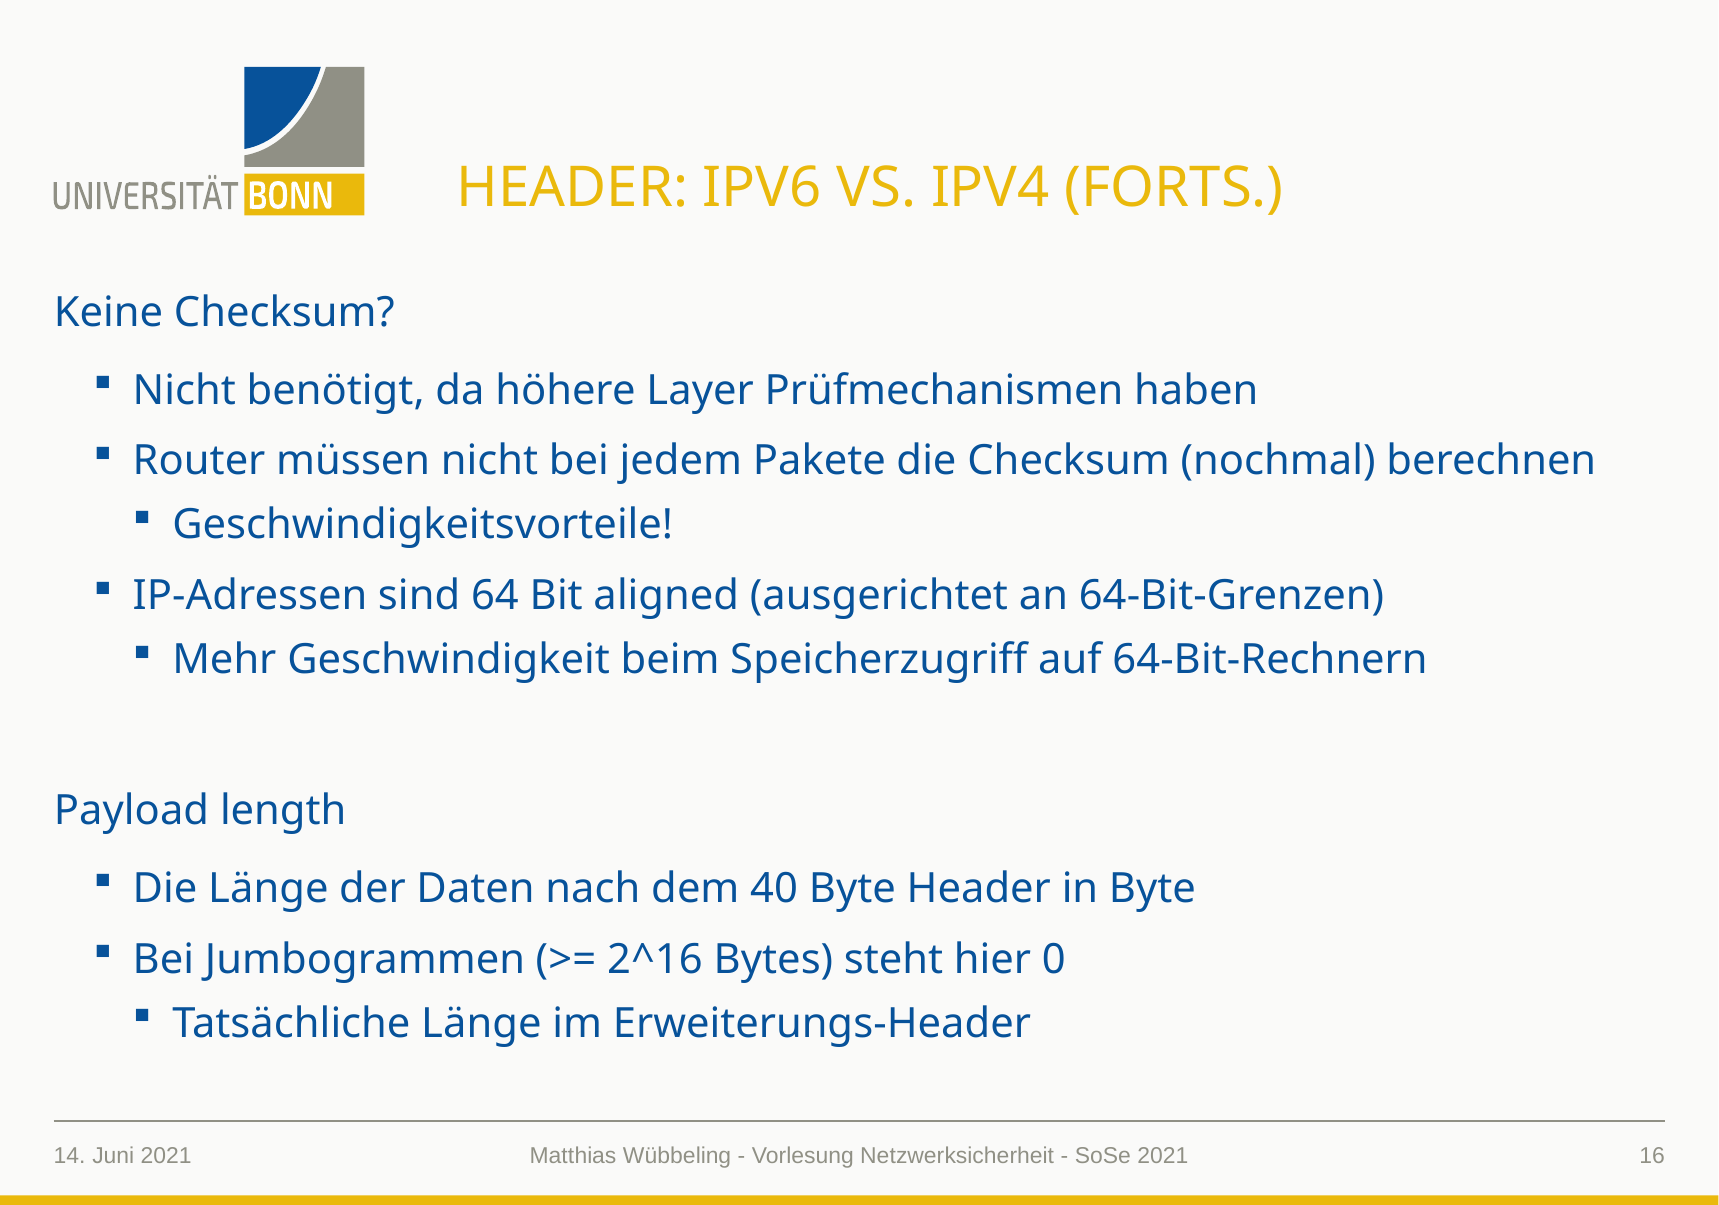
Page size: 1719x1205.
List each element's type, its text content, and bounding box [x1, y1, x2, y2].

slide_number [53, 1121, 215, 1189]
list Keine Checksum? Nicht benötigt, da höhere Layer Prüfmechanismen haben Router müssen nicht bei jedem Pakete die Checksum (nochmal) berechnen Geschwindigkeitsvorteile! IP-Adressen sind 64 Bit aligned (ausgerichtet an 64-Bit-Grenzen) Mehr Geschwindigkeit beim Speicherzugriff auf 64-Bit-Rechnern Payload length Die Länge der Daten nach dem 40 Byte Header in Byte Bei Jumbogrammen (>= 2^16 Bytes) steht hier 0 Tatsächliche Länge im Erweiterungs-Header [53, 284, 1665, 1055]
slide_number 16 [1557, 1121, 1665, 1189]
footer Matthias Wübbeling - Vorlesung Netzwerksicherheit - SoSe 2021 [389, 1121, 1329, 1189]
title Header: IPv6 vs. IPv4 (forts.) [456, 67, 1665, 218]
